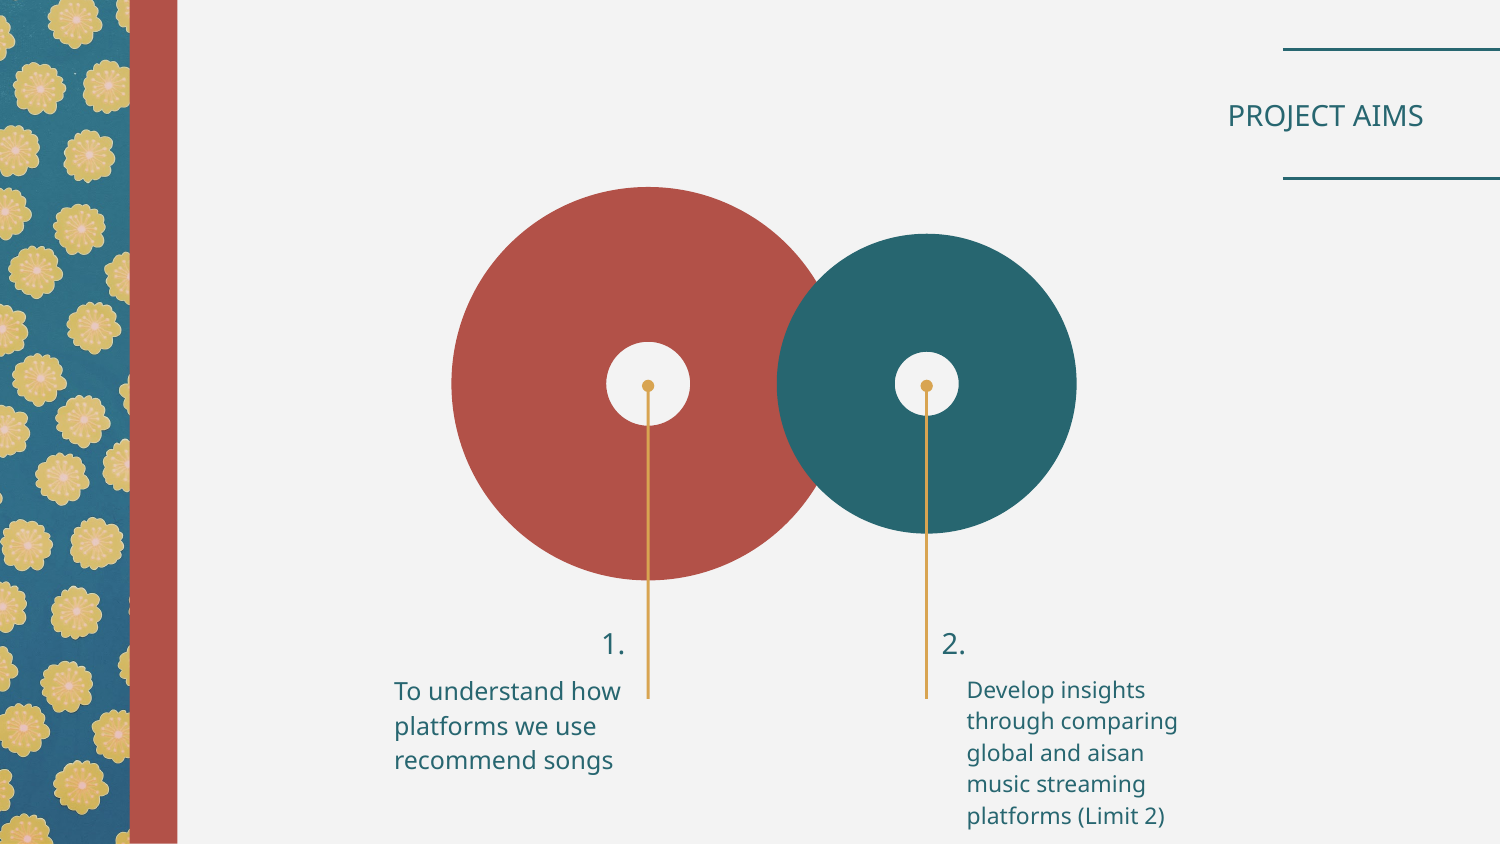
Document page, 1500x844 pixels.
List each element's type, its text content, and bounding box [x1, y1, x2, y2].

text_box [776, 233, 1077, 534]
title PROJECT AIMS [1120, 18, 1440, 211]
text_box [130, 0, 178, 844]
text_box [451, 186, 817, 581]
title 2. [931, 580, 1221, 656]
title 1. [354, 580, 643, 656]
picture [0, 0, 130, 844]
subtitle Develop insights through comparing global and aisan music streaming platforms (Limit 2) [926, 656, 1221, 742]
subtitle To understand how platforms we use recommend songs [354, 656, 649, 742]
